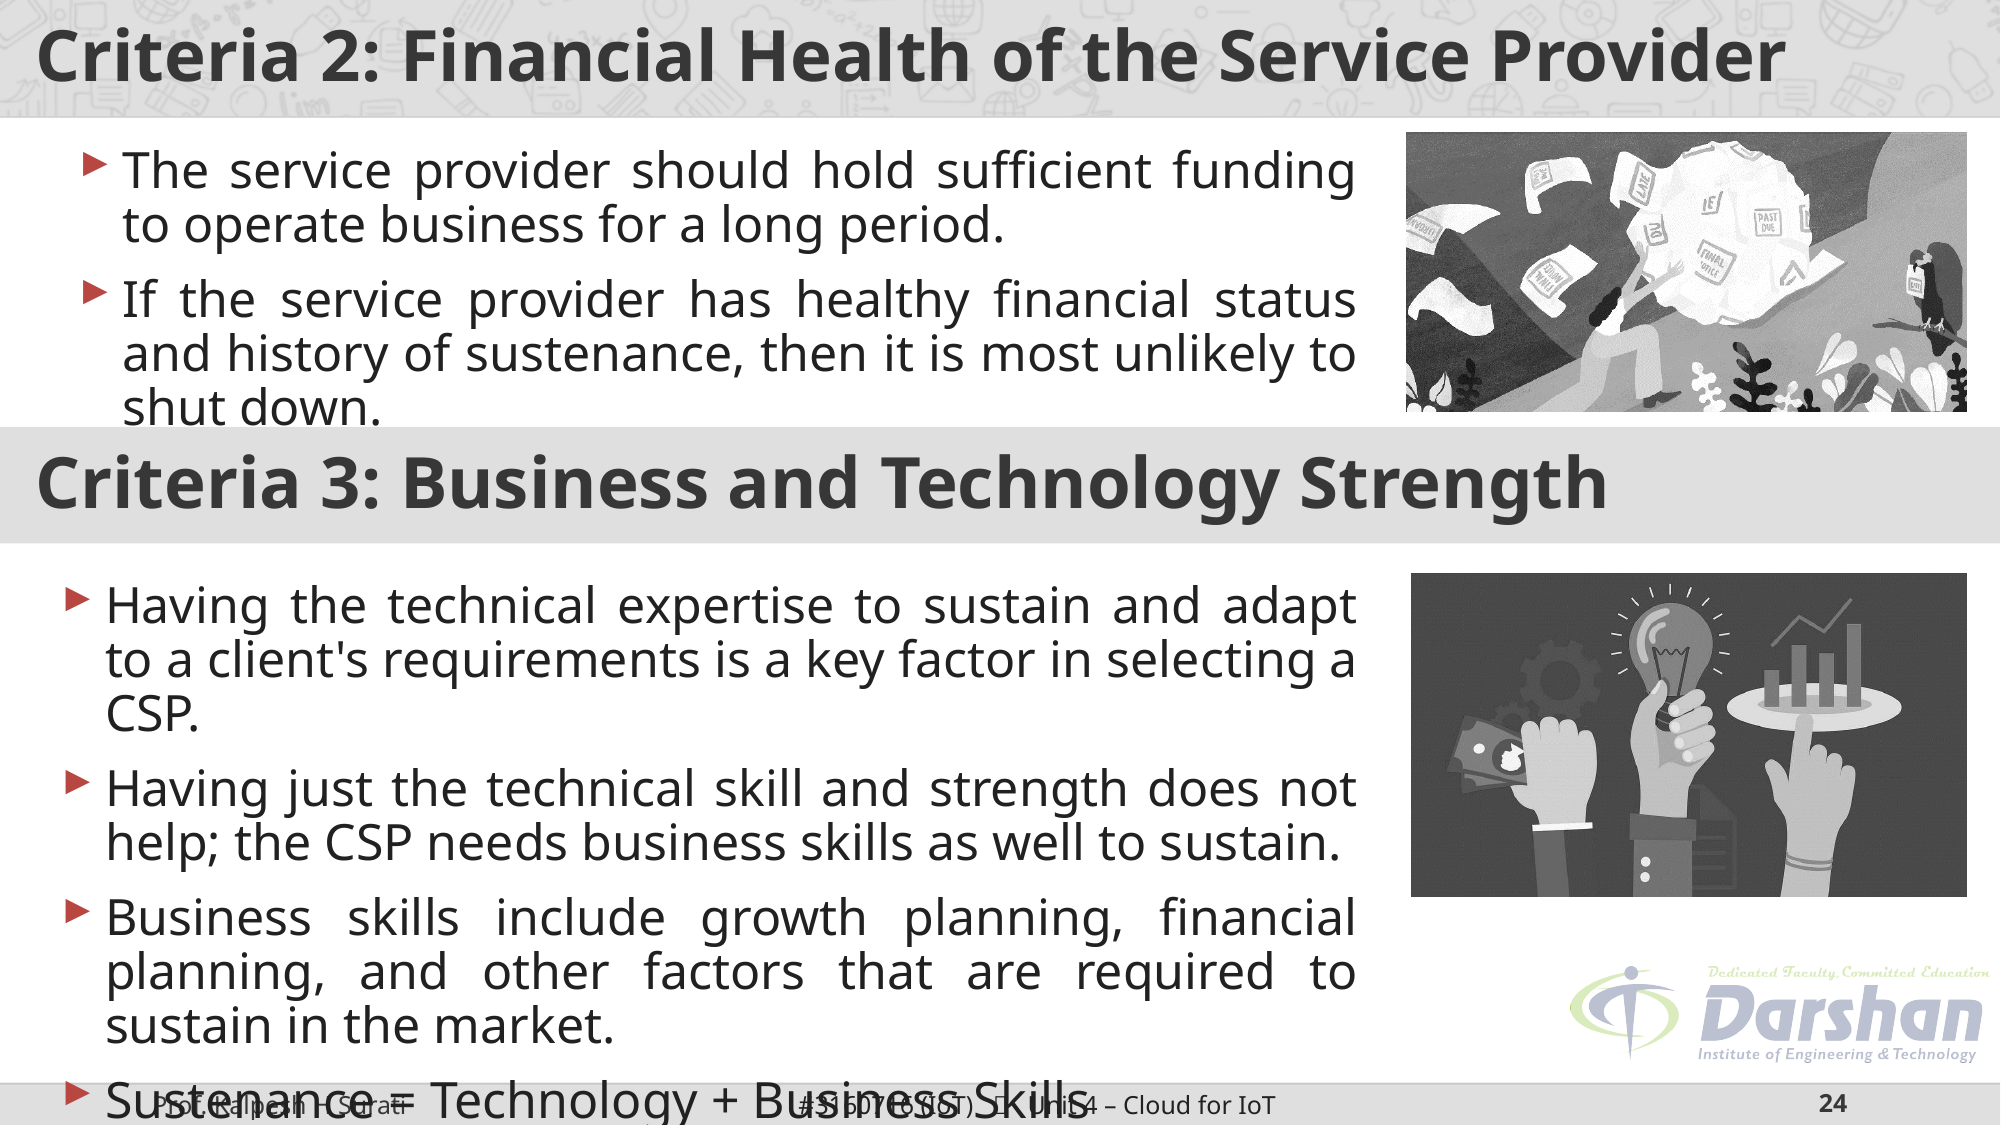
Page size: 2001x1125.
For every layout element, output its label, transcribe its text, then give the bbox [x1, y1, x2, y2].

picture [1406, 132, 1967, 413]
text_box Criteria 3: Business and Technology Strength [0, 426, 2000, 544]
list The service provider should hold sufficient funding to operate business for a long period. If the service provider has healthy financial status and history of sustenance, then it is most unlikely to shut down. [63, 137, 1374, 426]
picture [1410, 573, 1967, 897]
text_box Having the technical expertise to sustain and adapt to a client's requirements is a key factor in selecting a CSP. Having just the technical skill and strength does not help; the CSP needs business skills as well to sustain. Business skills include growth planning, financial planning, and other factors that are required to sustain in the market. Sustenance = Technology + Business Skills [46, 573, 1374, 1018]
title Criteria 2: Financial Health of the Service Provider [0, 0, 2000, 117]
